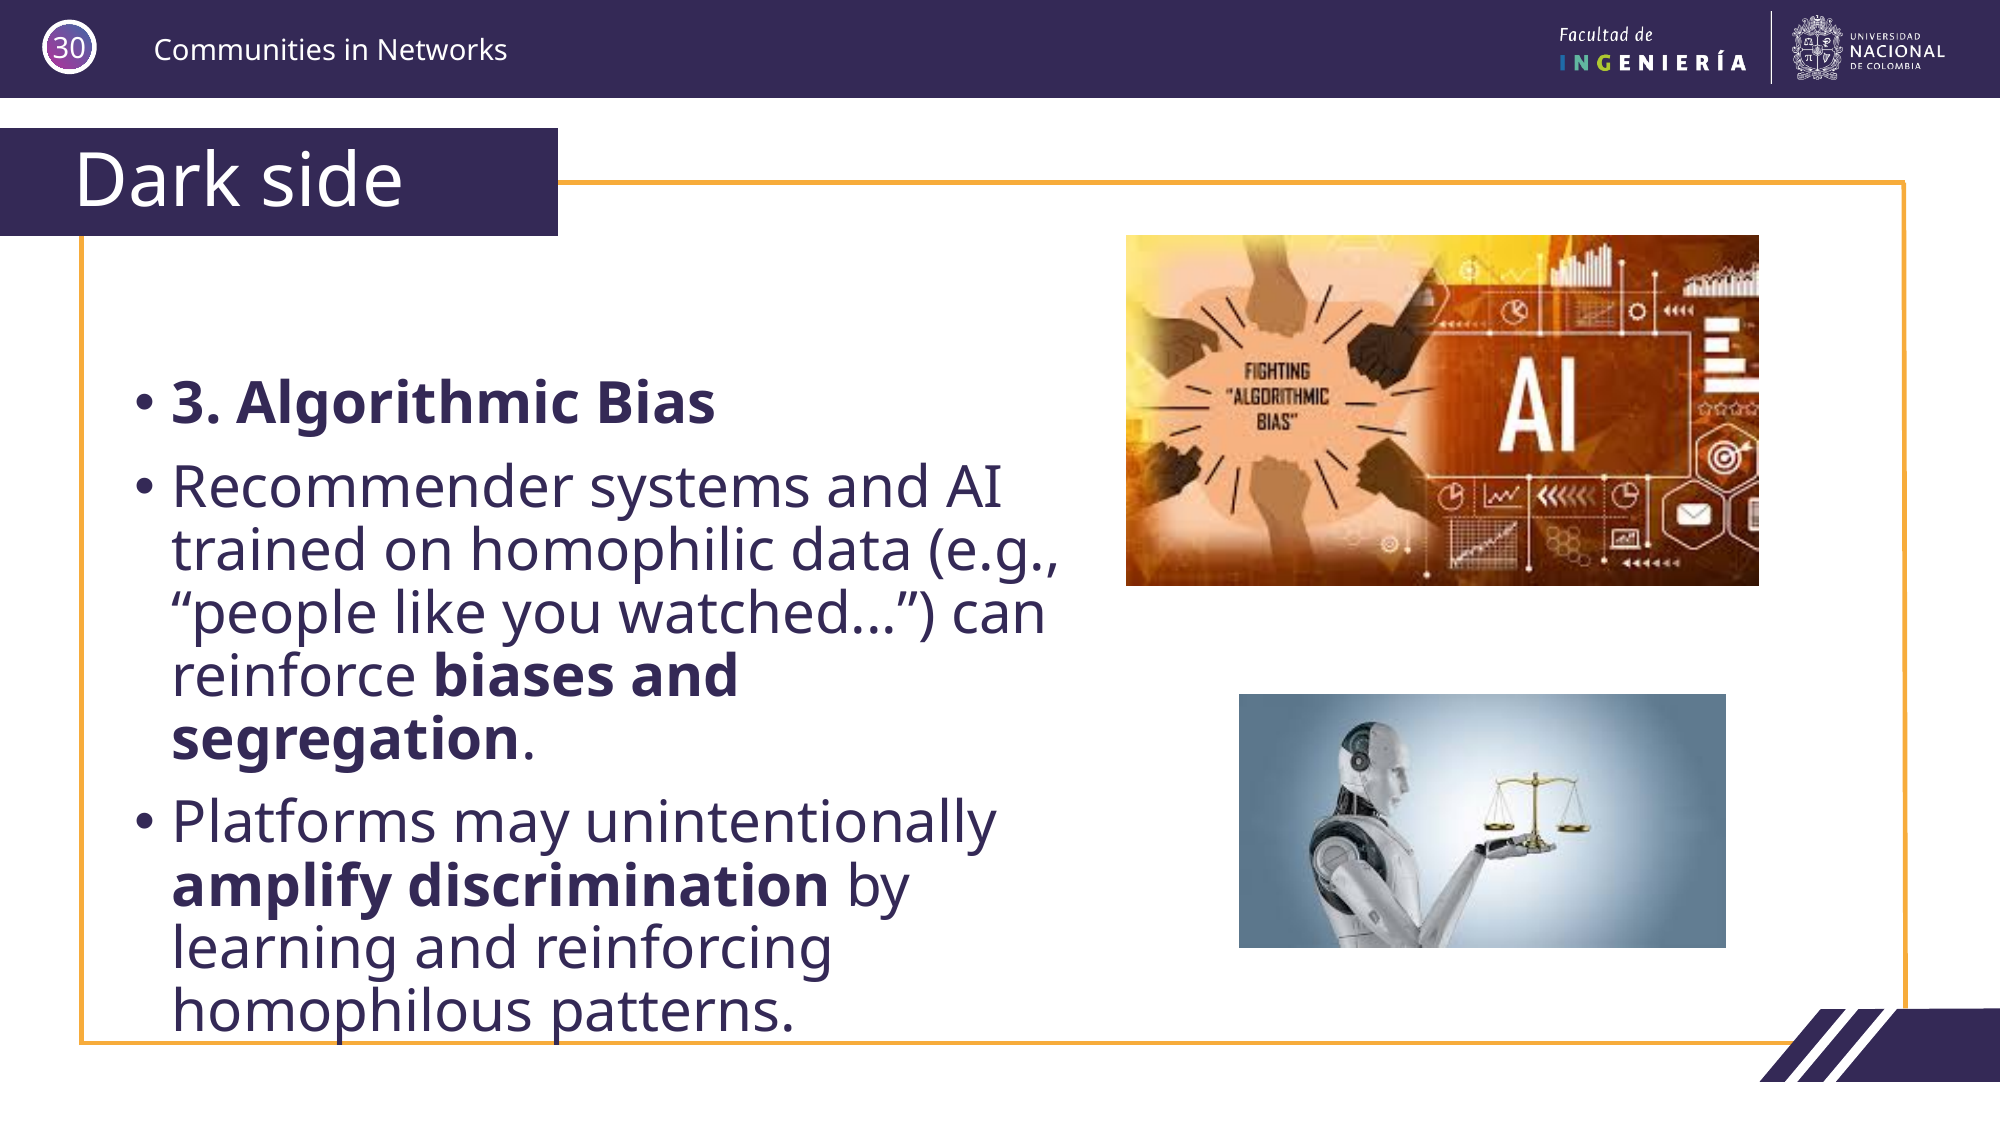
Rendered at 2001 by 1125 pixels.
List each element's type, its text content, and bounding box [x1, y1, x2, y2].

picture [1126, 235, 1759, 586]
text_box 3. Algorithmic Bias Recommender systems and AI trained on homophilic data (e.g., “people like you watched...”) can reinforce biases and segregation. Platforms may unintentionally amplify discrimination by learning and reinforcing homophilous patterns. [119, 365, 1135, 997]
picture [1559, 11, 1957, 84]
picture [1239, 694, 1726, 948]
slide_number 30 [42, 29, 97, 65]
title Dark side [0, 128, 558, 236]
